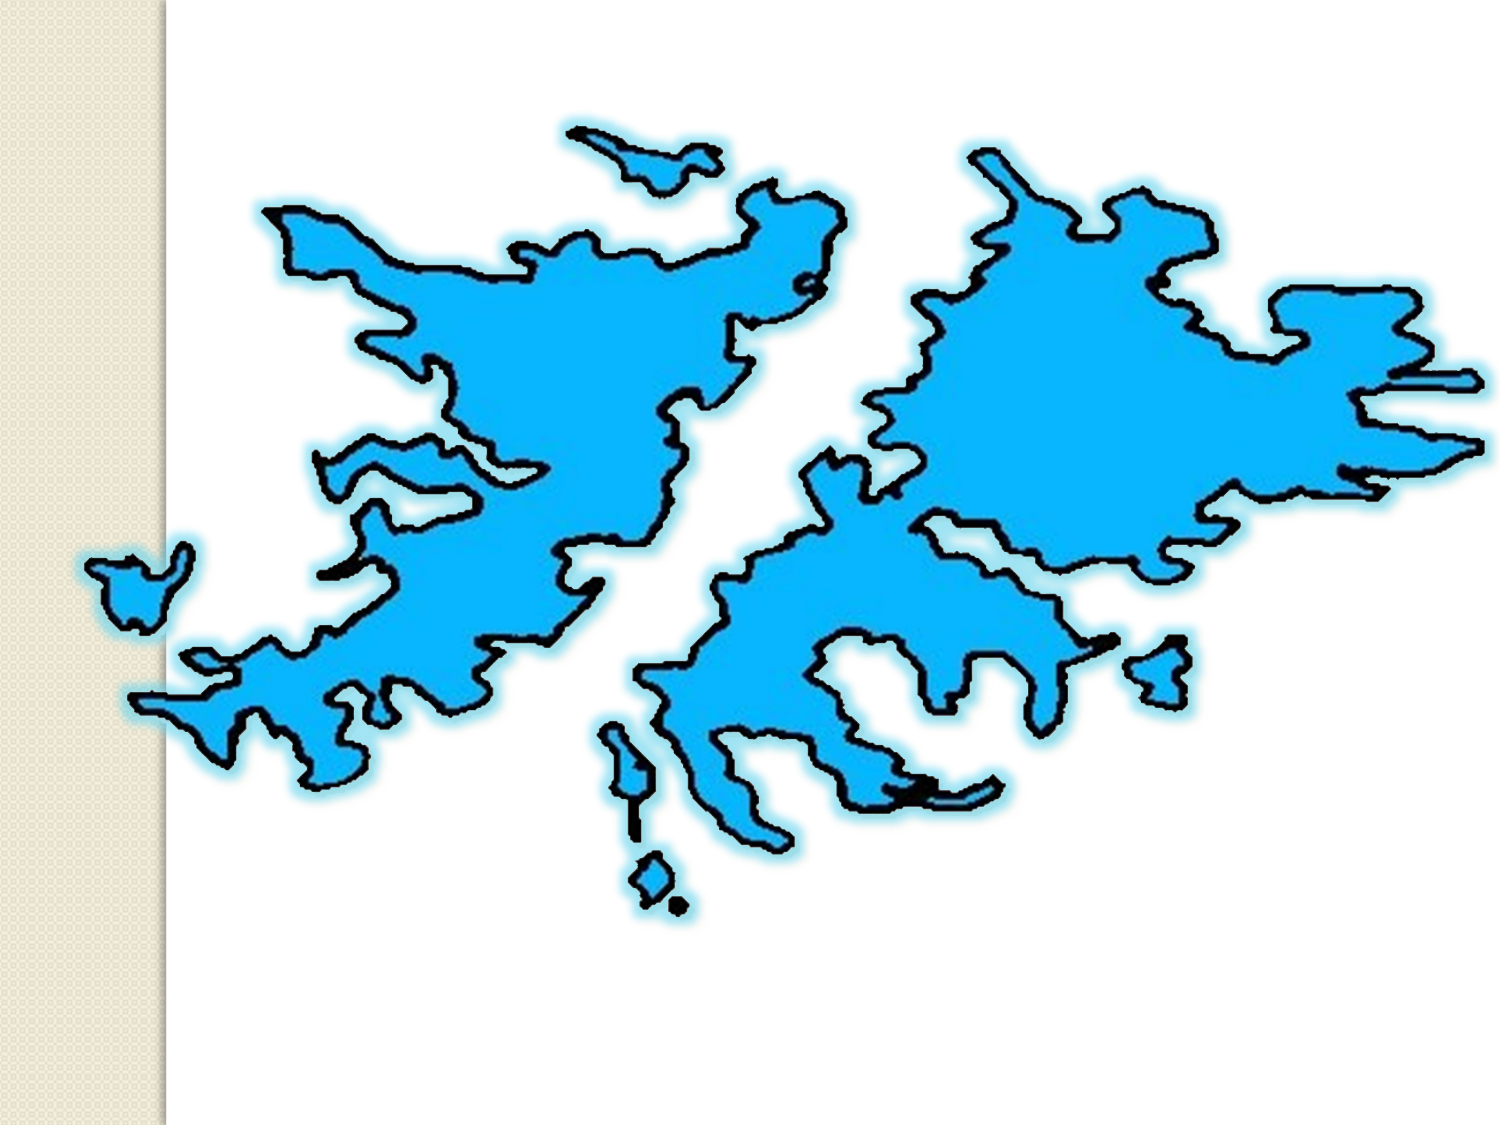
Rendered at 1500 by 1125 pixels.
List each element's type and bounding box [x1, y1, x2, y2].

picture [82, 125, 1487, 918]
